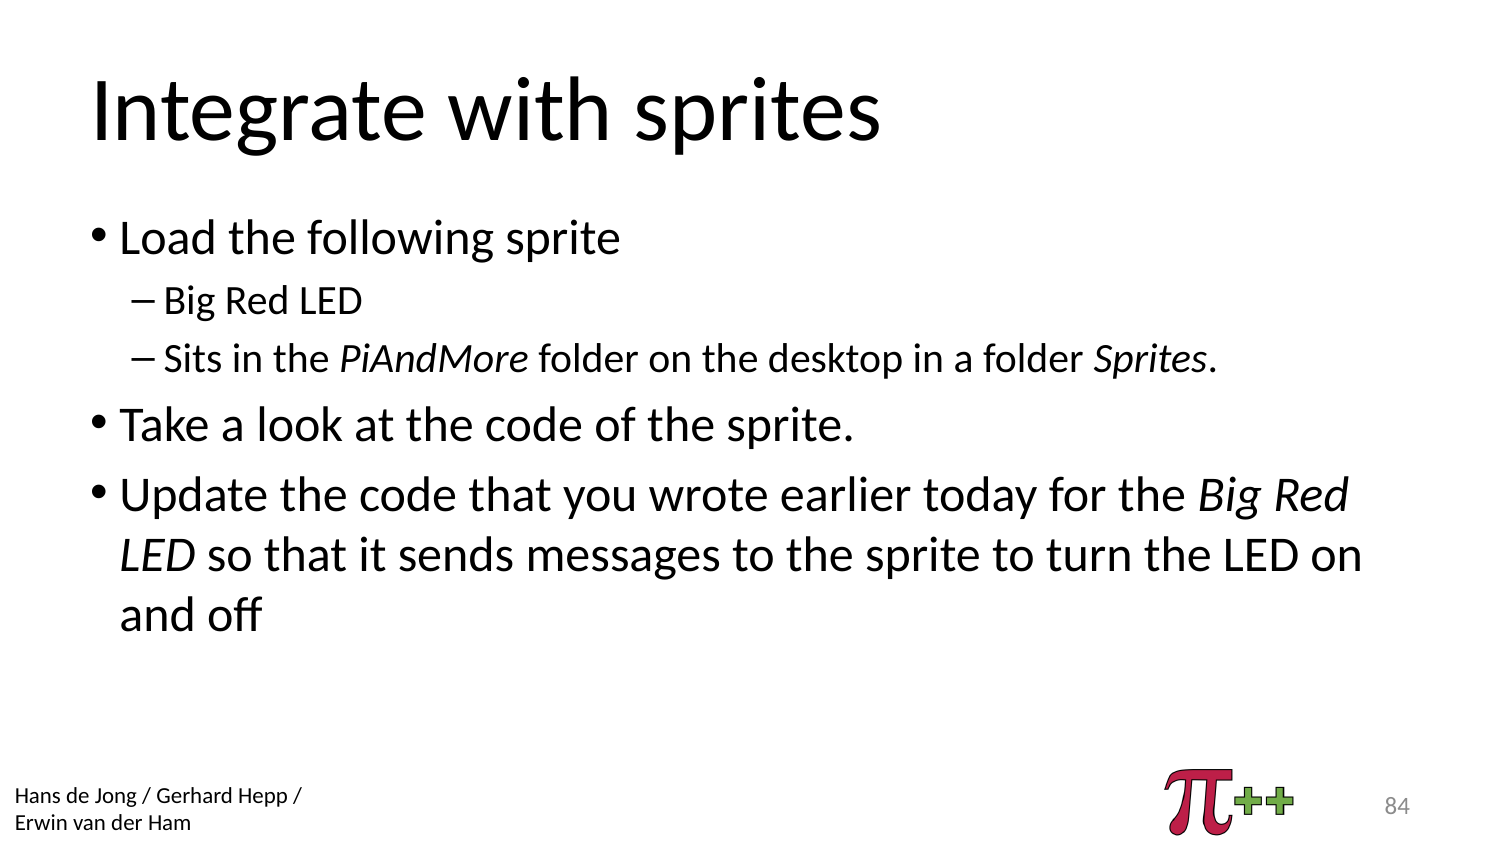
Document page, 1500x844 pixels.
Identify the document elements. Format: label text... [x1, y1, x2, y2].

slide_number 84 [1340, 782, 1425, 827]
picture [1163, 768, 1294, 836]
title Integrate with sprites [75, 33, 1425, 175]
list Load the following sprite Big Red LED Sits in the PiAndMore folder on the desktop in a folder Sprites. Take a look at the code of the sprite. Update the code that you wrote earlier today for the Big Red LED so that it sends messages to the sprite to turn the LED on and off [75, 196, 1425, 754]
